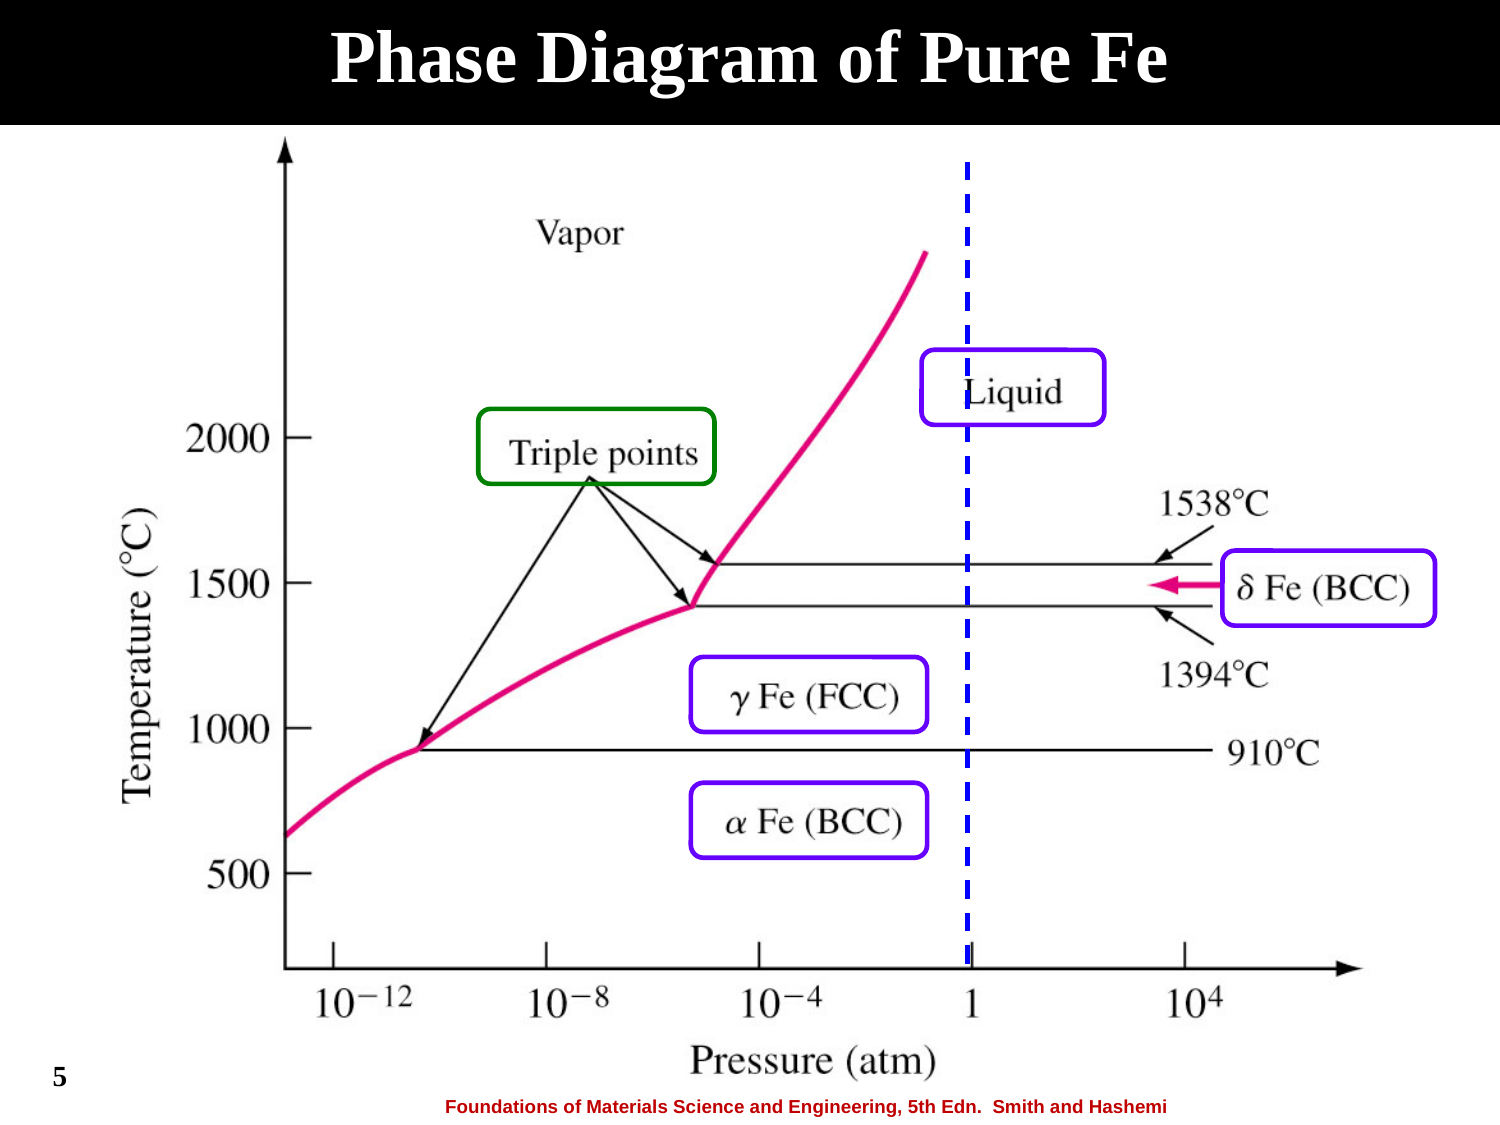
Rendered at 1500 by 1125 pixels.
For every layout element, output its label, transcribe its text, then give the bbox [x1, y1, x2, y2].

picture [111, 136, 1411, 1083]
text_box [1416, 550, 1436, 626]
text_box Phase Diagram of Pure Fe [0, 0, 1500, 125]
slide_number 5 [0, 1049, 83, 1125]
